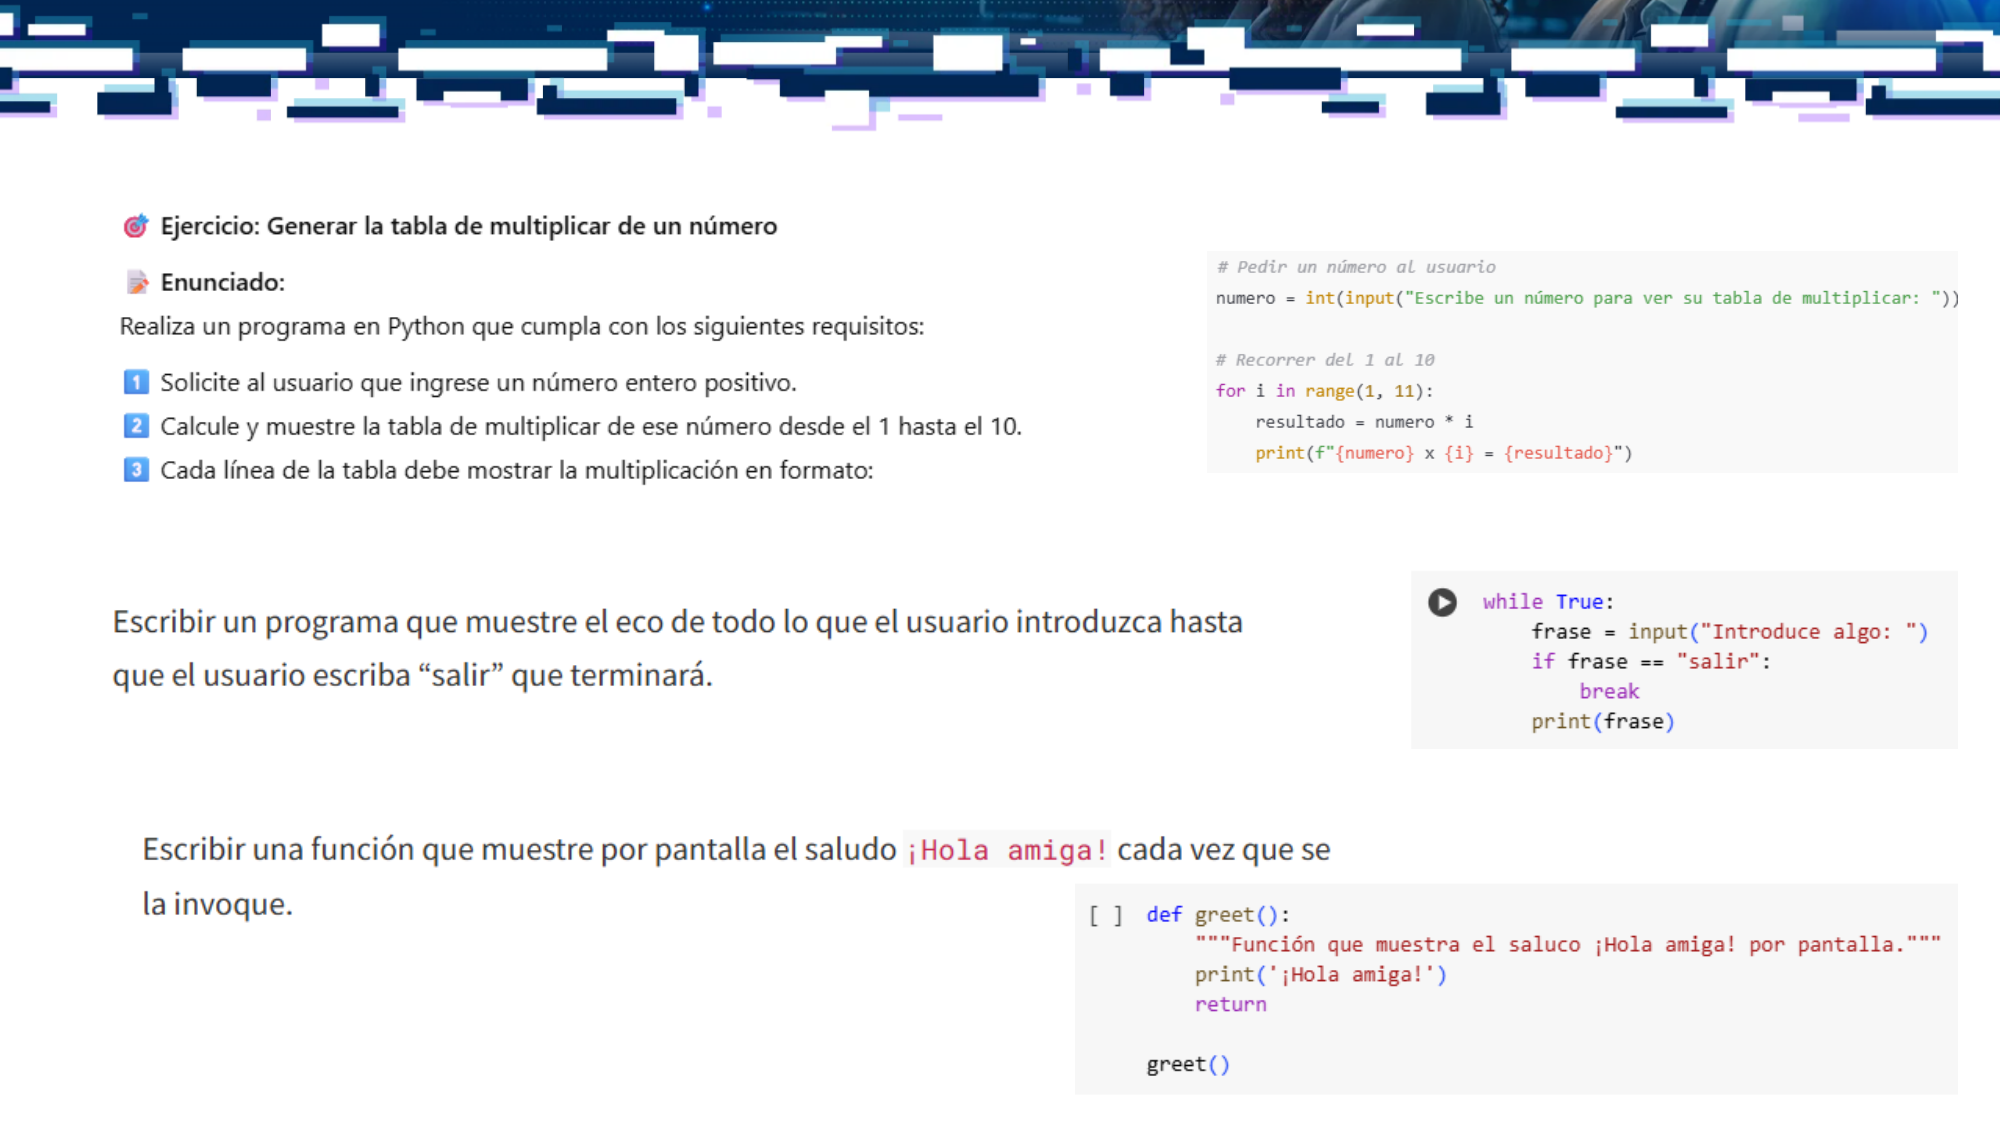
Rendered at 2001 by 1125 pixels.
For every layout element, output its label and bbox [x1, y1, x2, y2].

picture [1409, 554, 1958, 750]
picture [115, 207, 1114, 494]
picture [1206, 250, 1958, 474]
picture [115, 812, 1958, 1098]
picture [92, 597, 1293, 708]
picture [0, 0, 2000, 153]
